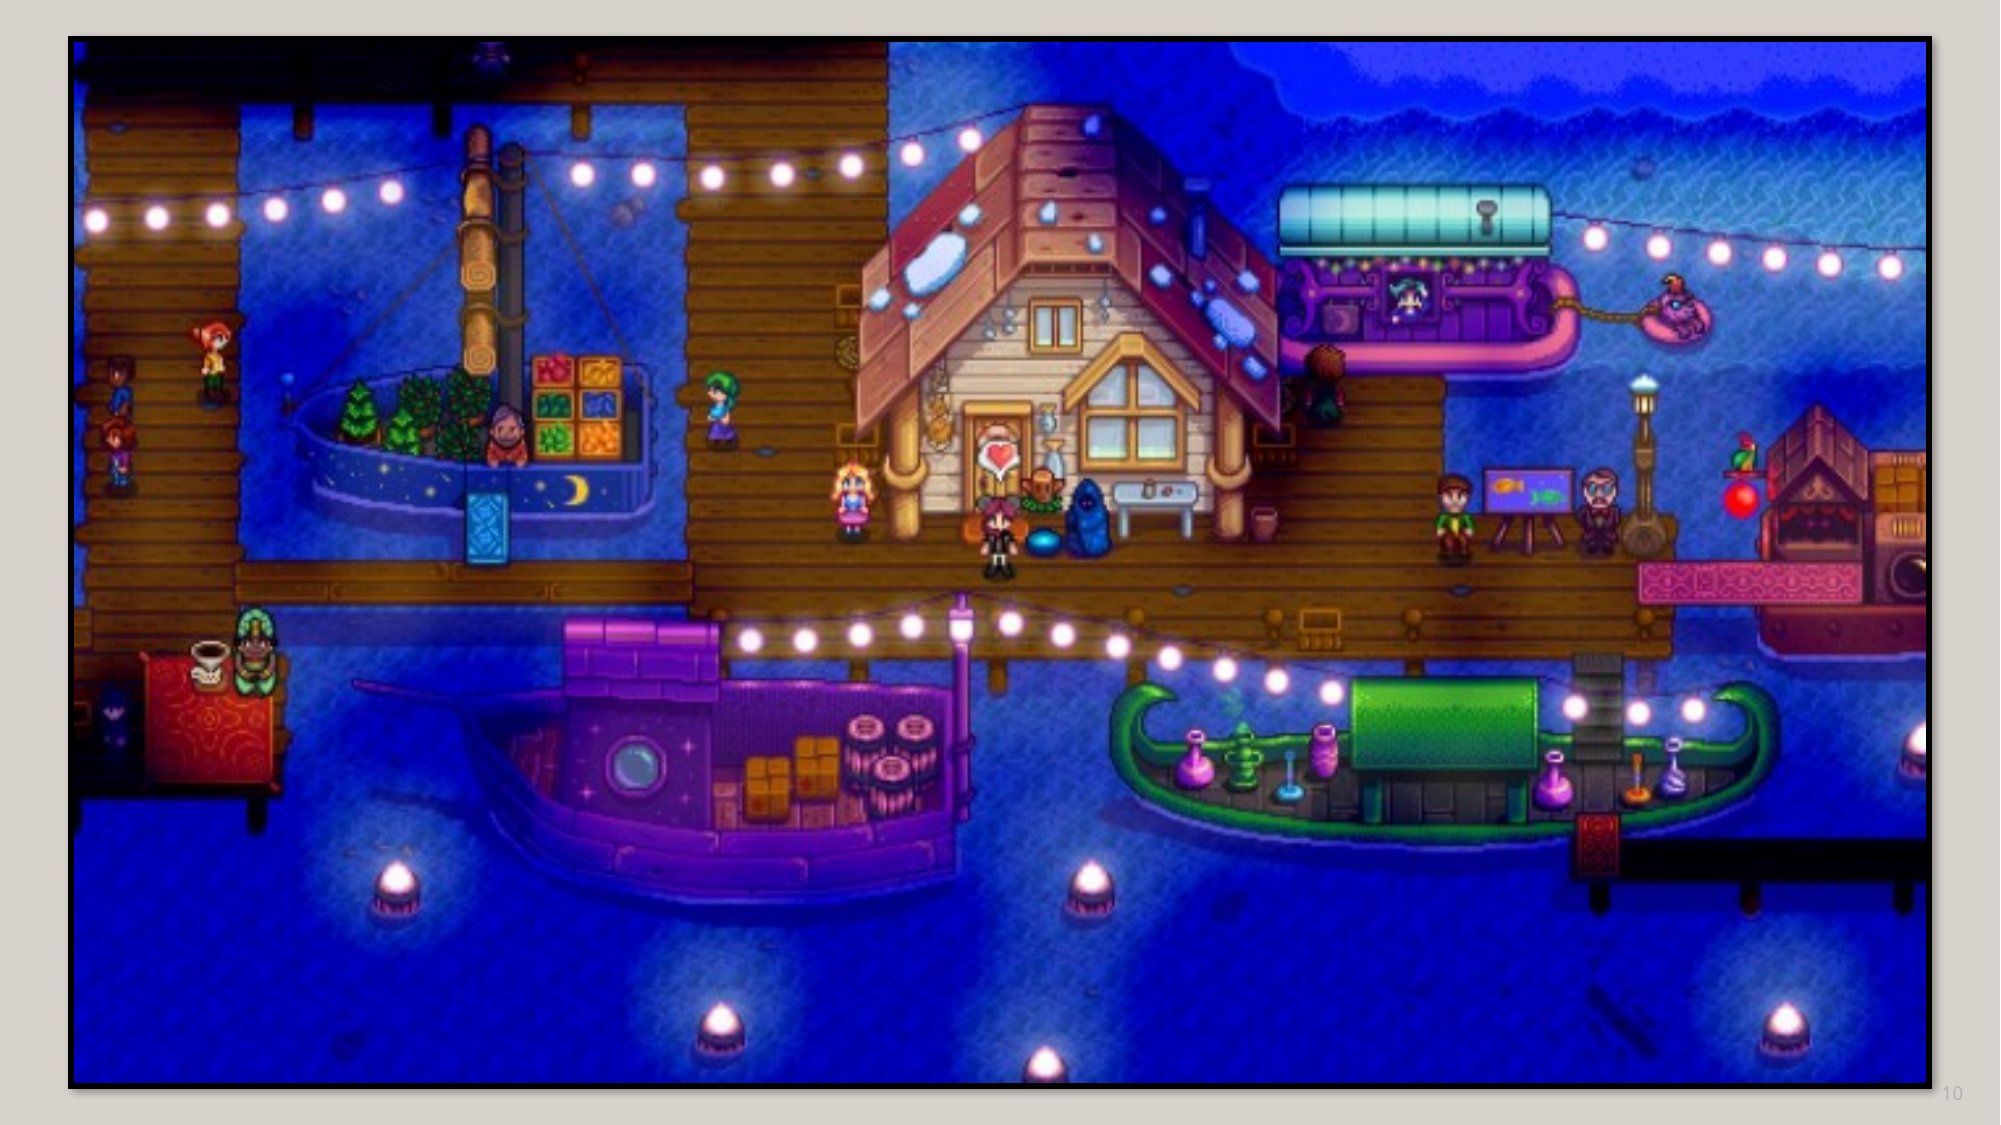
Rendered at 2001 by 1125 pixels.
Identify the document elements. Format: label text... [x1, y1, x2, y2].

slide_number 10 [1528, 1064, 1979, 1124]
picture [74, 41, 1926, 1083]
